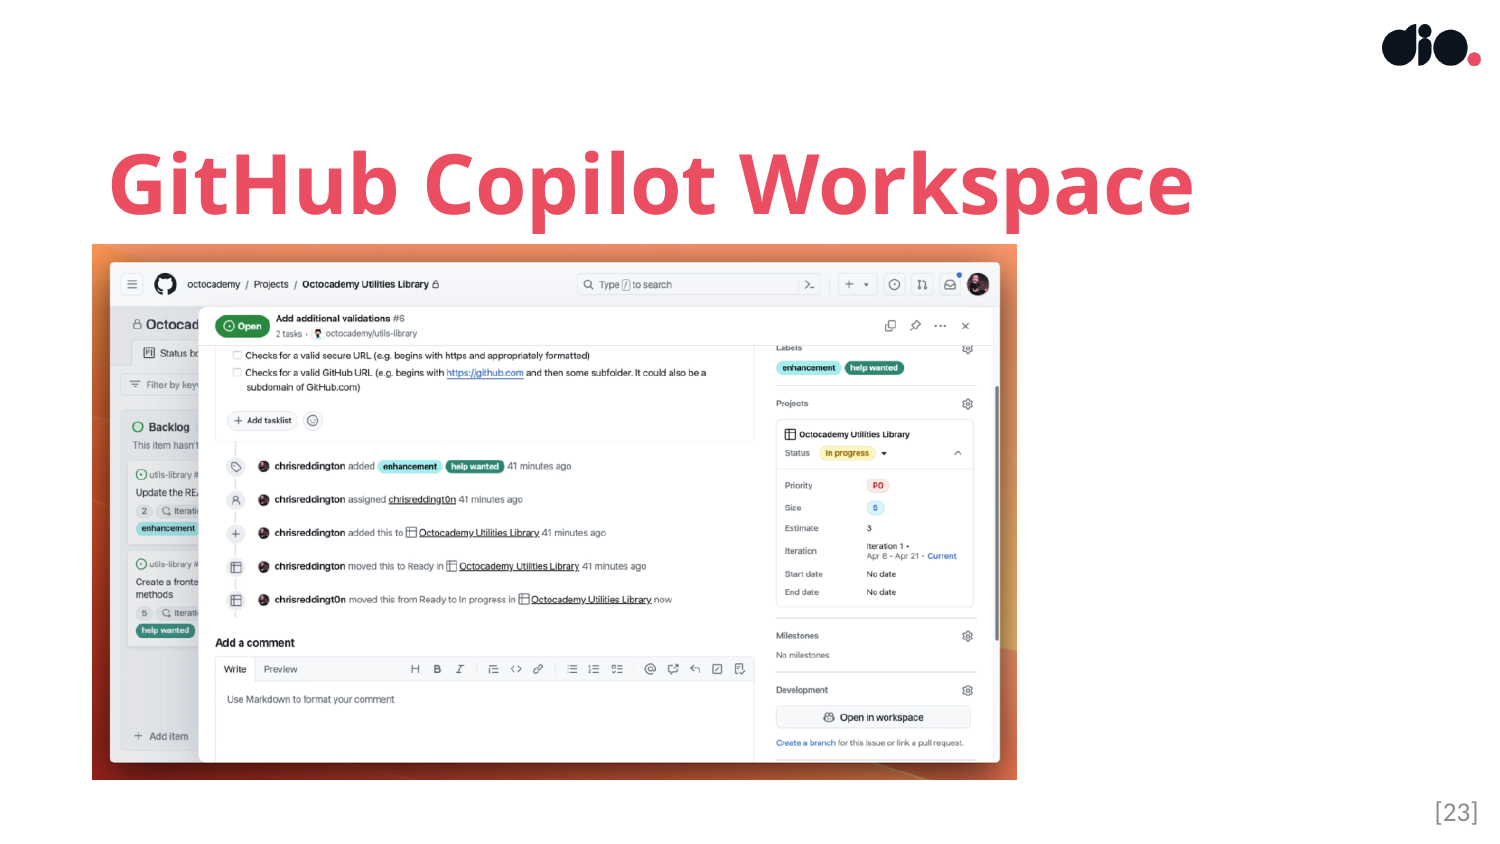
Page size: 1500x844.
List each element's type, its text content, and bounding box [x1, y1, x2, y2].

text_box [92, 243, 1408, 749]
slide_number [23] [1403, 779, 1494, 844]
picture [92, 244, 1017, 780]
picture [1382, 24, 1481, 66]
text_box GitHub Copilot Workspace [92, 104, 1408, 243]
